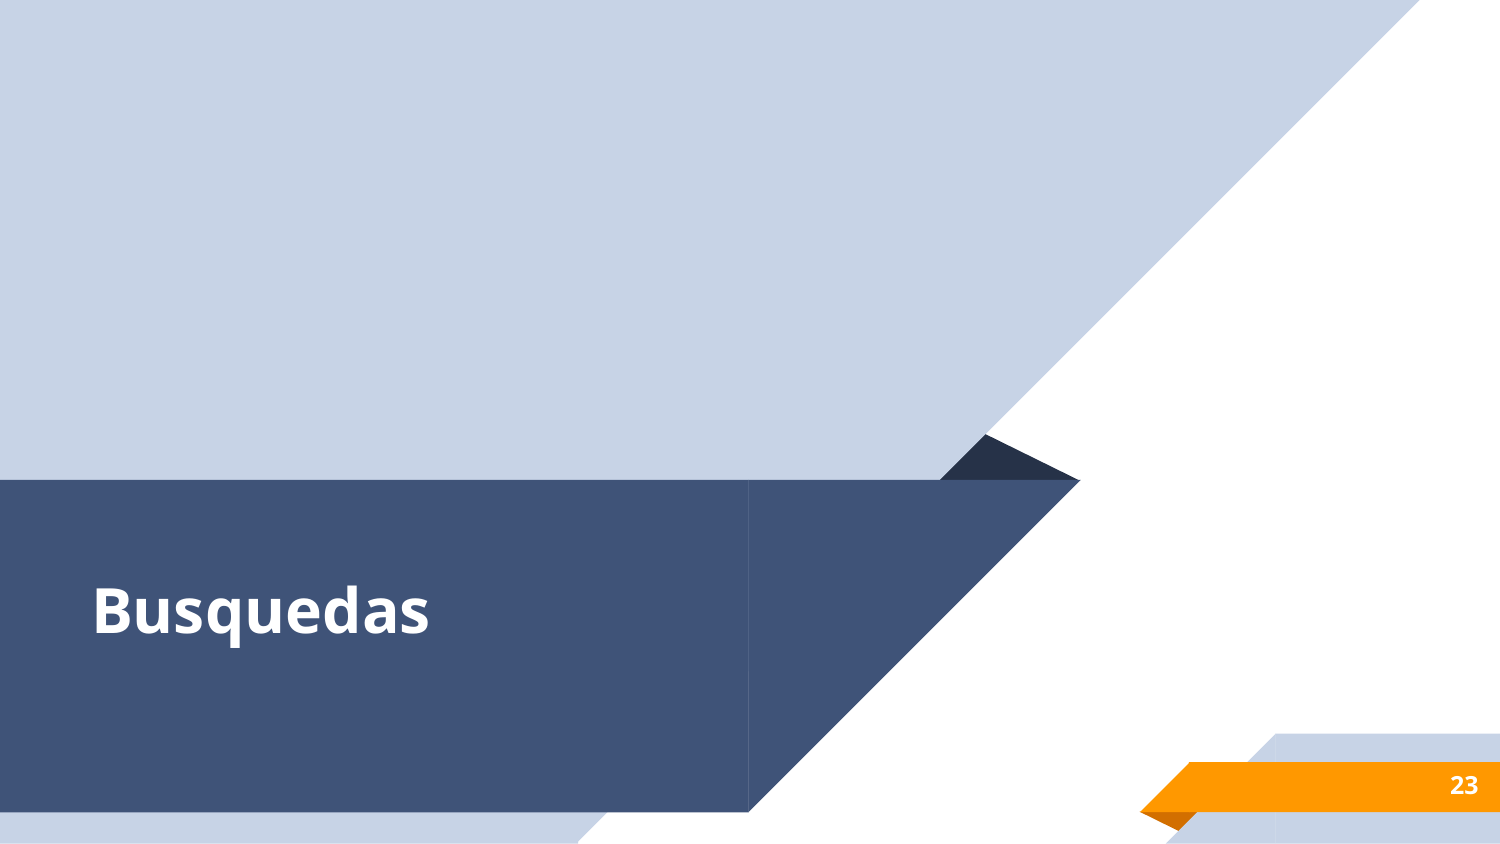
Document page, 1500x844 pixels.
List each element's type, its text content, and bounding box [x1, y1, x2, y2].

slide_number 23 [1249, 760, 1494, 813]
title Busquedas [76, 470, 748, 662]
